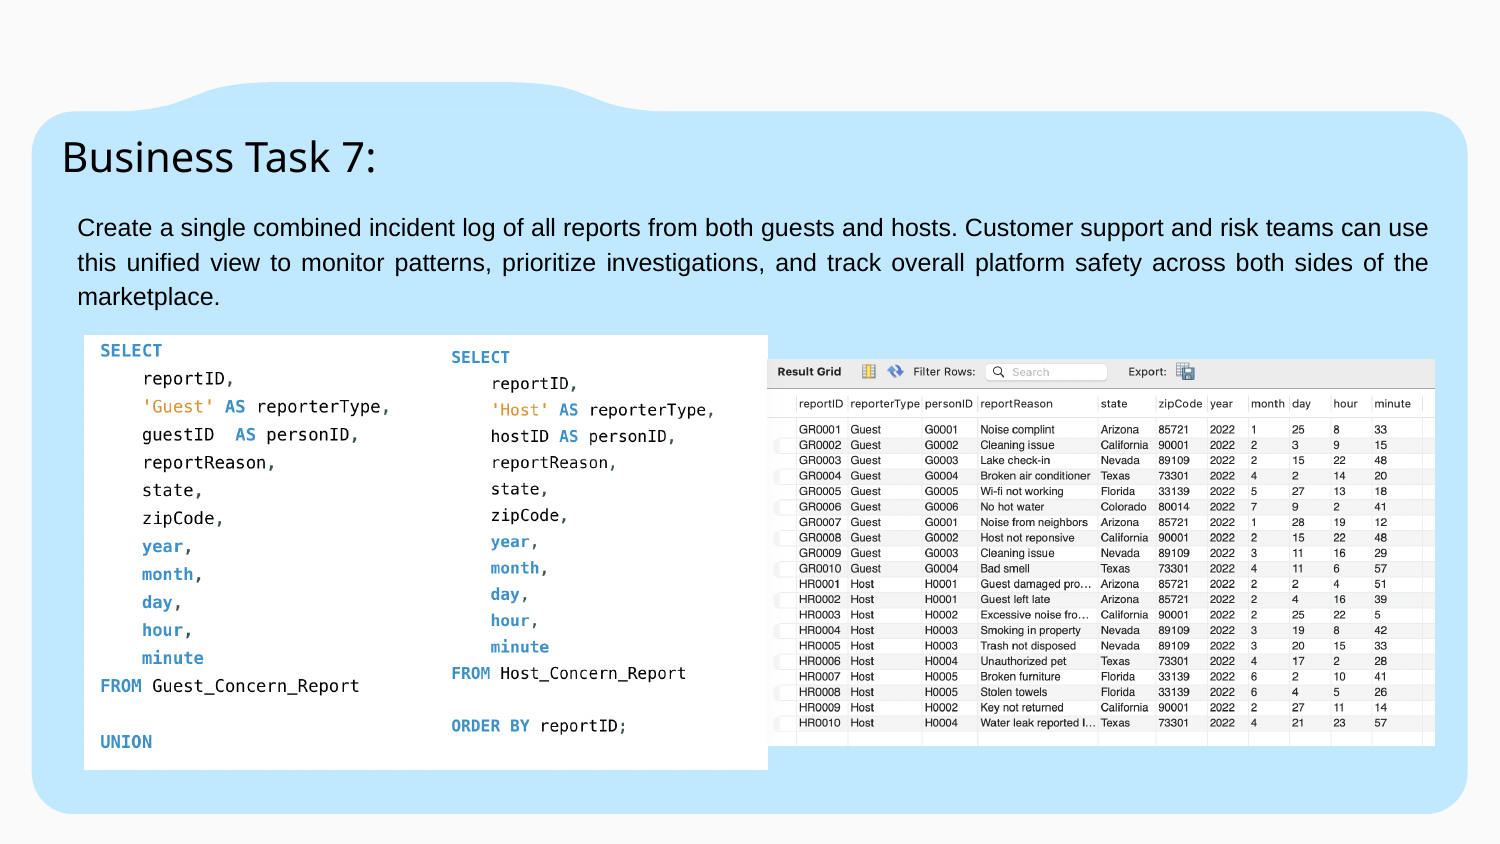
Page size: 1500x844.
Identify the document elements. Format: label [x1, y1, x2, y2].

text_box [31, 81, 1468, 815]
picture [84, 335, 1436, 770]
